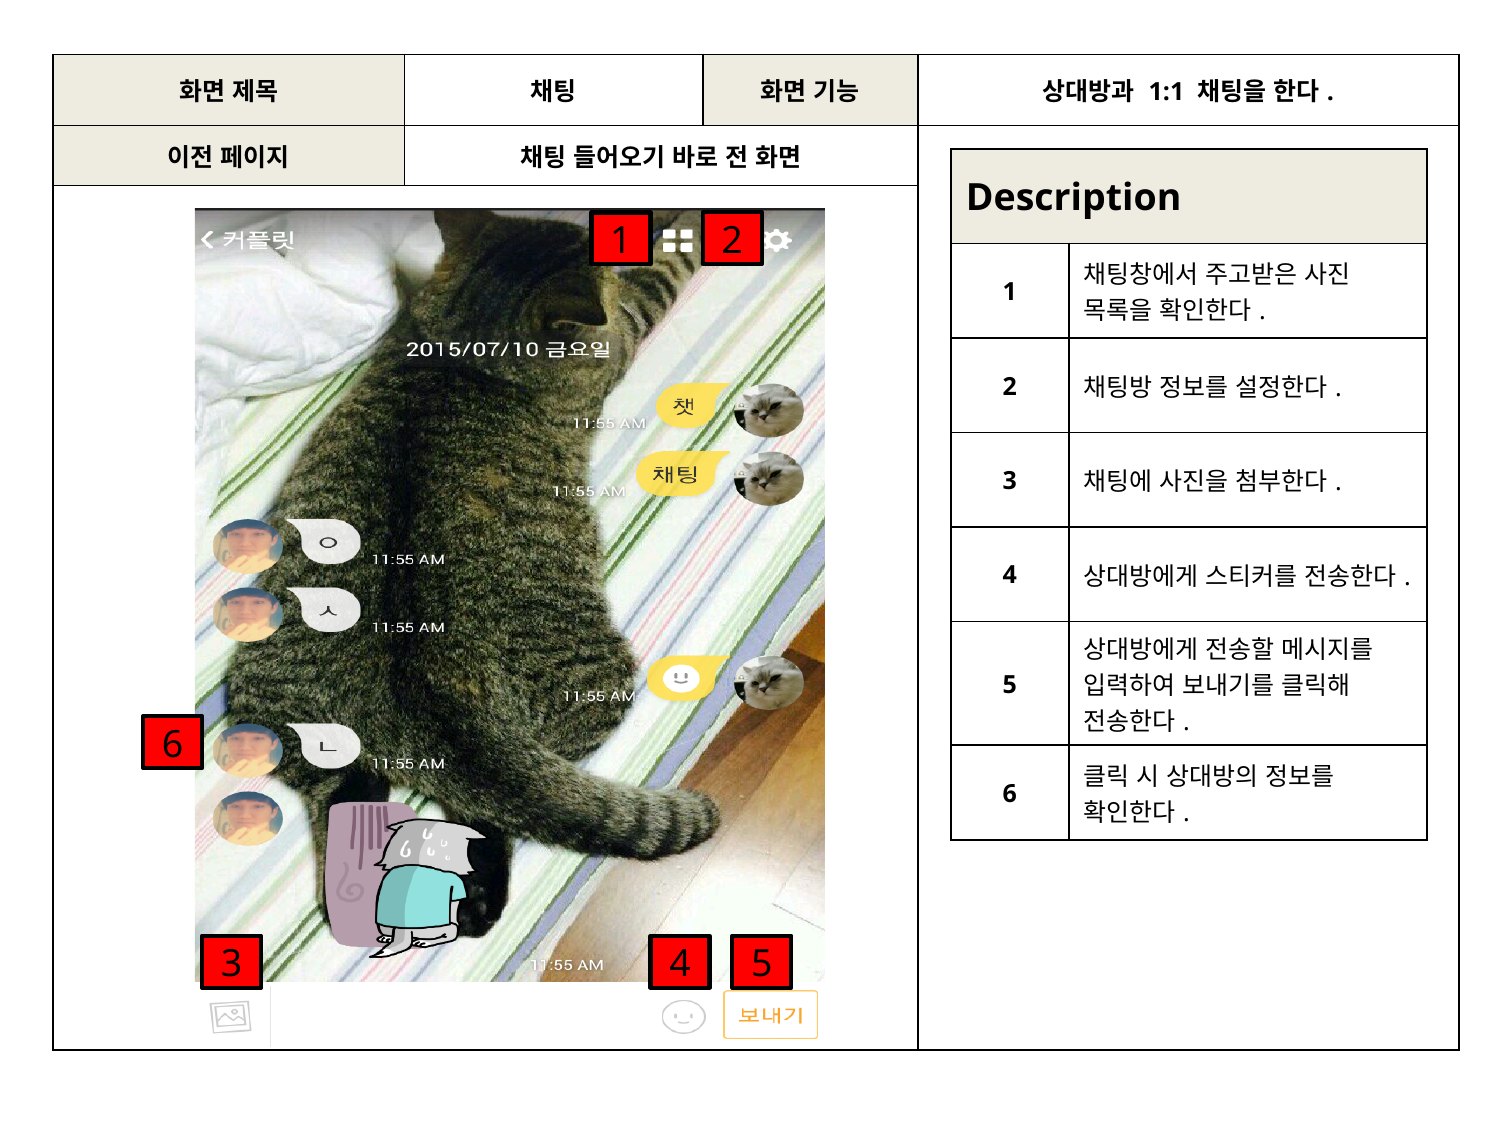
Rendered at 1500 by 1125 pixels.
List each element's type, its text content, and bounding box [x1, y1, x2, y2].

table_header Description [952, 150, 1426, 243]
table_cell 클릭 시 상대방의 정보를 확인한다. [1070, 746, 1426, 839]
picture [194, 207, 828, 1047]
table_header 상대방과 1:1 채팅을 한다. [919, 55, 1458, 125]
table_cell 채팅방 정보를 설정한다. [1070, 339, 1426, 432]
table_cell 5 [952, 622, 1068, 744]
table_header 화면 기능 [704, 55, 917, 125]
table_cell 상대방에게 스티커를 전송한다. [1070, 528, 1426, 621]
table_cell 4 [952, 528, 1068, 621]
text_box 6 [141, 714, 189, 770]
table_cell [919, 126, 1458, 1049]
table_cell 채팅에 사진을 첨부한다. [1070, 433, 1426, 526]
table_cell 1 [952, 244, 1068, 337]
table_cell 상대방에게 전송할 메시지를 입력하여 보내기를 클릭해 전송한다. [1070, 622, 1426, 744]
table_cell 3 [952, 433, 1068, 526]
table_cell [54, 186, 917, 1049]
table_header 채팅 [405, 55, 702, 125]
table_cell 채팅 들어오기 바로 전 화면 [405, 126, 917, 185]
table_cell 2 [952, 339, 1068, 432]
table_header 화면 제목 [54, 55, 404, 125]
table_cell 채팅창에서 주고받은 사진 목록을 확인한다. [1070, 244, 1426, 337]
table_cell 6 [952, 746, 1068, 839]
table_cell 이전 페이지 [54, 126, 404, 185]
